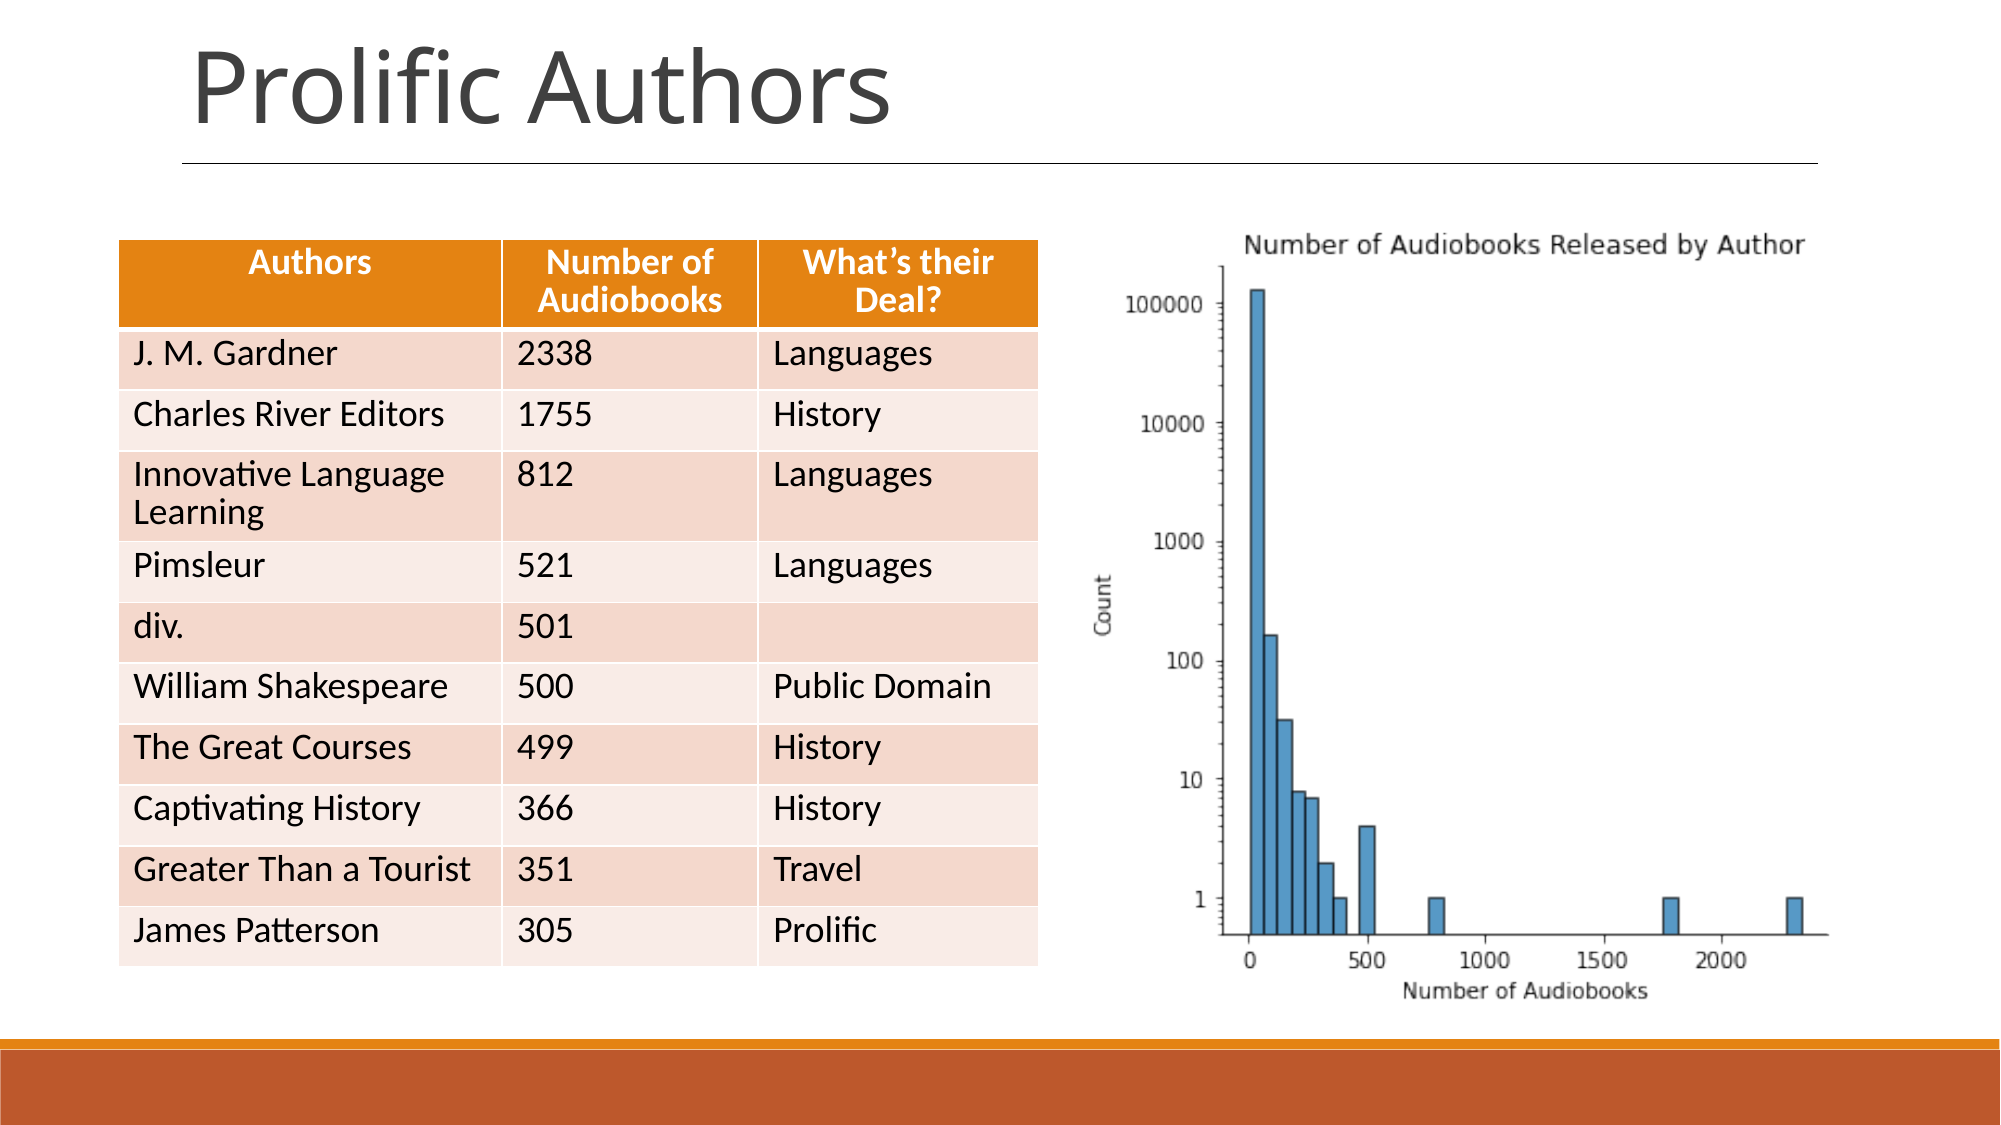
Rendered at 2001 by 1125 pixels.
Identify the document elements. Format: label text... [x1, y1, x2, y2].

table_cell Travel [759, 847, 1038, 906]
table_cell 351 [503, 847, 757, 906]
table_cell Languages [759, 452, 1038, 541]
table_cell Charles River Editors [119, 391, 501, 450]
table_cell Captivating History [119, 786, 501, 845]
table_cell Greater Than a Tourist [119, 847, 501, 906]
table_cell Innovative Language Learning [119, 452, 501, 541]
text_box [174, 33, 1826, 178]
table_cell 521 [503, 542, 757, 602]
table_cell The Great Courses [119, 725, 501, 784]
table_cell Languages [759, 332, 1038, 389]
table_cell James Patterson [119, 907, 501, 966]
table_cell 499 [503, 725, 757, 784]
picture [1078, 218, 1843, 1017]
table_cell History [759, 391, 1038, 450]
table_cell J. M. Gardner [119, 332, 501, 389]
table_cell Pimsleur [119, 542, 501, 602]
table_cell Languages [759, 542, 1038, 602]
table_cell 812 [503, 452, 757, 541]
table_cell [759, 603, 1038, 662]
table_cell div. [119, 603, 501, 662]
table_cell William Shakespeare [119, 664, 501, 723]
table_cell Public Domain [759, 664, 1038, 723]
table_cell 305 [503, 907, 757, 966]
table_header Number of Audiobooks [503, 240, 757, 327]
table_header Authors [119, 240, 501, 327]
table_cell Prolific [759, 907, 1038, 966]
table_cell 1755 [503, 391, 757, 450]
table_header What’s their Deal? [759, 240, 1038, 327]
table_cell 366 [503, 786, 757, 845]
table_cell History [759, 786, 1038, 845]
table_cell 500 [503, 664, 757, 723]
table_cell History [759, 725, 1038, 784]
table_cell 501 [503, 603, 757, 662]
table_cell 2338 [503, 332, 757, 389]
